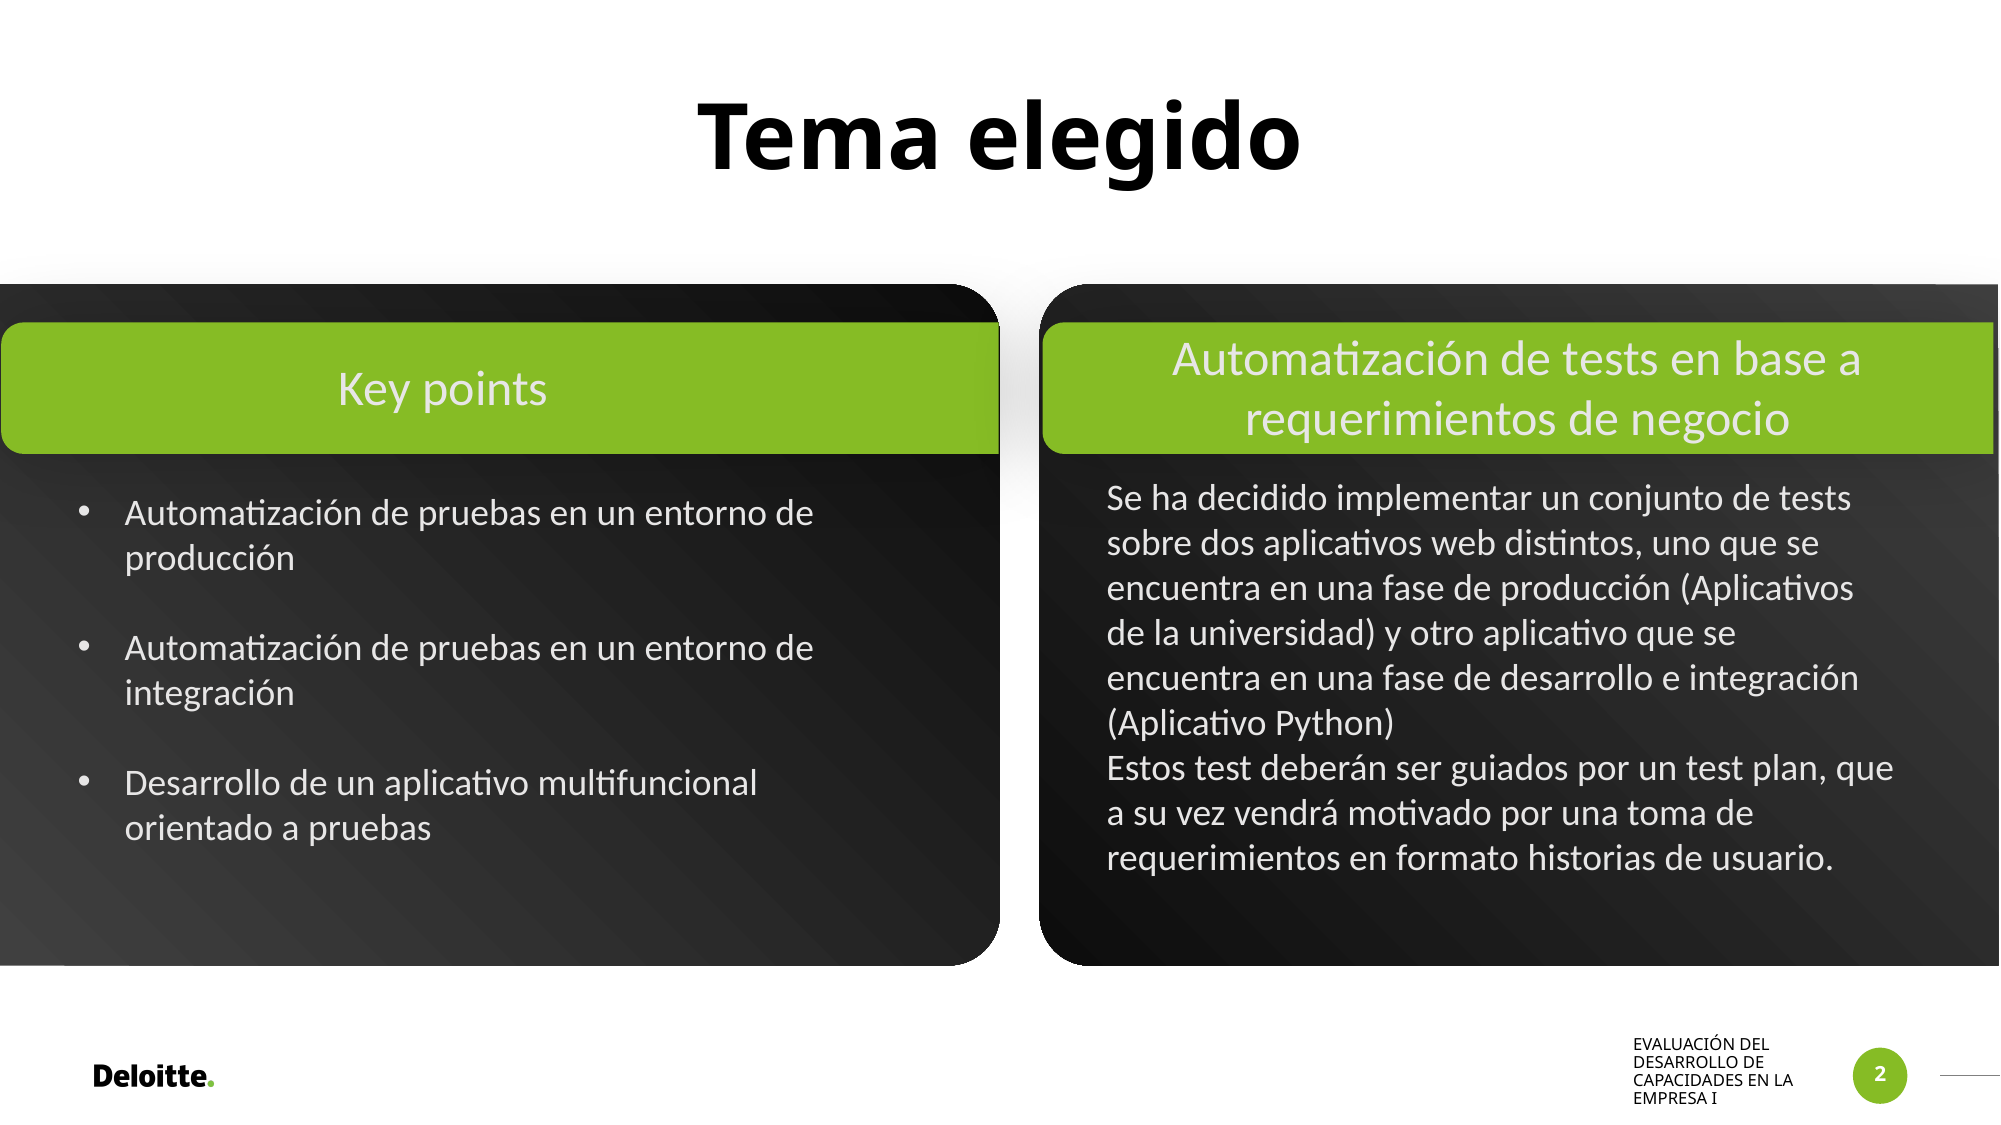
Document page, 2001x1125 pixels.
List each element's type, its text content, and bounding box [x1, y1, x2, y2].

text_box Automatización de pruebas en un entorno de producción Automatización de pruebas en un entorno de integración Desarrollo de un aplicativo multifuncional orientado a pruebas [62, 435, 884, 856]
text_box Se ha decidido implementar un conjunto de tests sobre dos aplicativos web distintos, uno que se encuentra en una fase de producción (Aplicativos de la universidad) y otro aplicativo que se encuentra en una fase de desarrollo e integración (Aplicativo Python) Estos test deberán ser guiados por un test plan, que a su vez vendrá motivado por una toma de requerimientos en formato historias de usuario. [1091, 465, 1913, 885]
text_box [1052, 283, 2000, 303]
text_box Automatización de tests en base a requerimientos de negocio [1031, 317, 2000, 453]
text_box [0, 283, 972, 308]
text_box Key points [0, 347, 944, 423]
text_box [1038, 474, 2000, 967]
picture [92, 1063, 216, 1089]
list EVALUACIÓN DEL DESARROLLO DE CAPACIDADES EN LA EMPRESA I [1618, 1060, 1822, 1085]
text_box [0, 476, 1002, 967]
text_box [0, 321, 1000, 455]
title Tema elegido [87, 66, 1913, 213]
